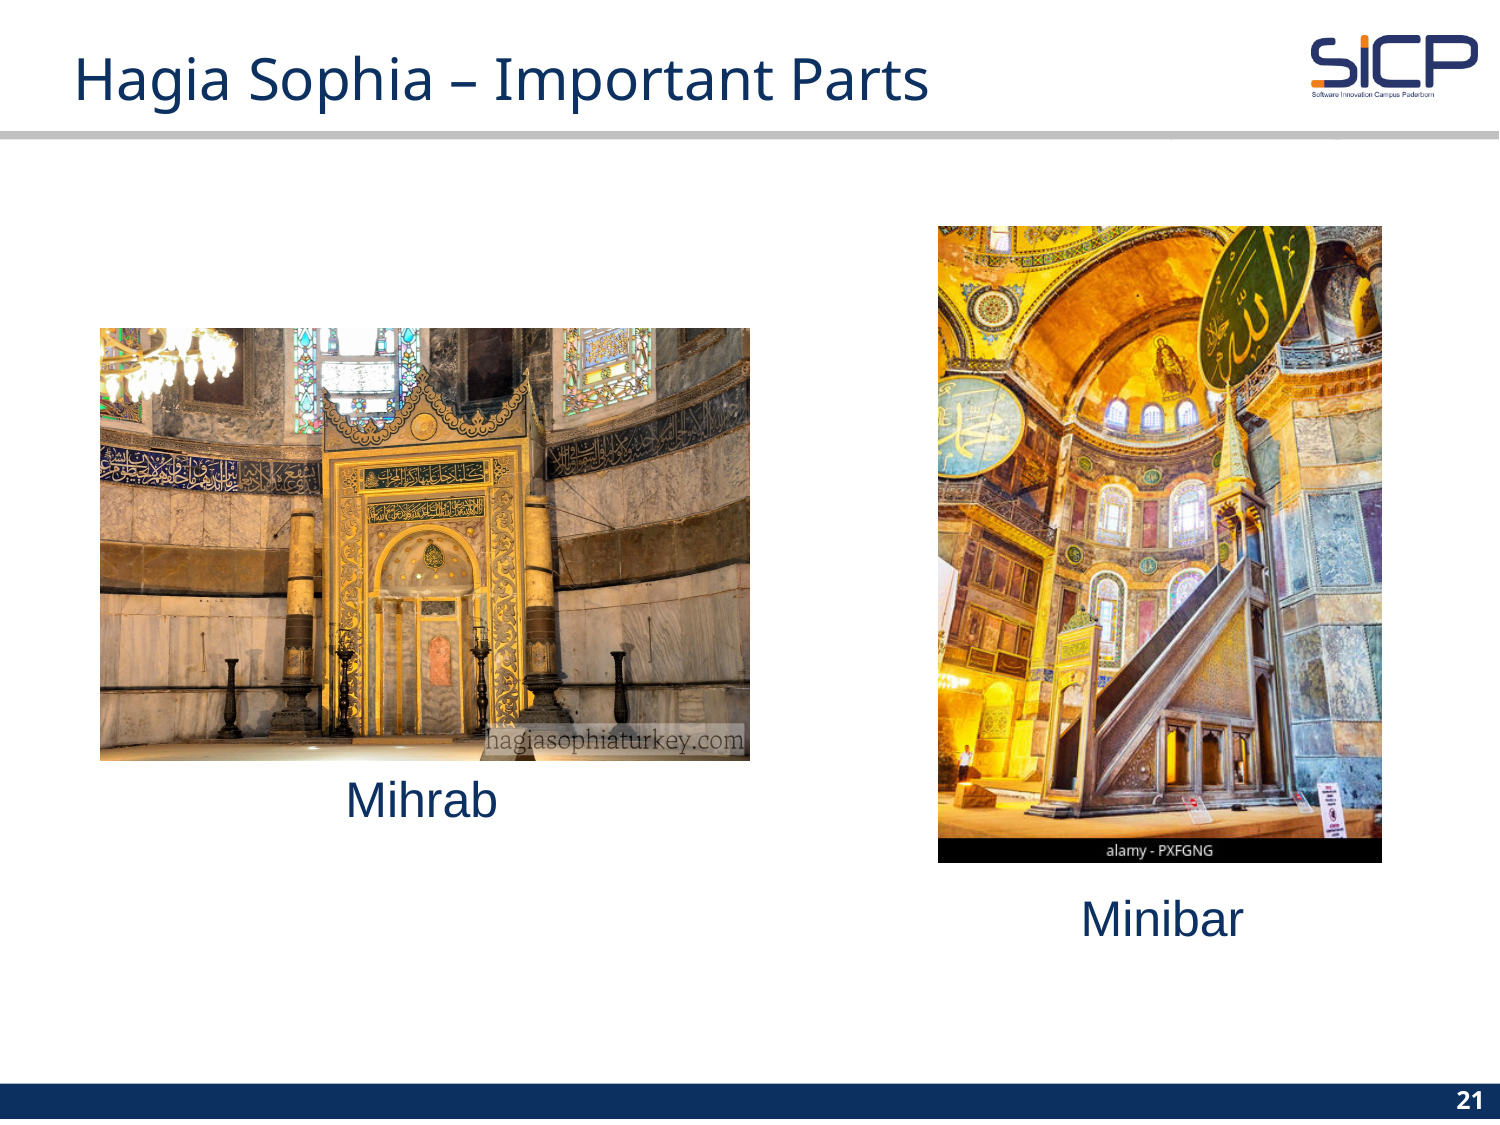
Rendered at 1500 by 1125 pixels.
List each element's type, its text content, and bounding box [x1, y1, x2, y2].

list Mihrab [330, 769, 520, 879]
picture [1311, 35, 1478, 98]
title Hagia Sophia – Important Parts [58, 35, 1161, 118]
text_box Minibar [1065, 878, 1273, 997]
picture [100, 328, 751, 761]
picture [937, 226, 1383, 863]
slide_number 21 [1394, 1083, 1500, 1120]
